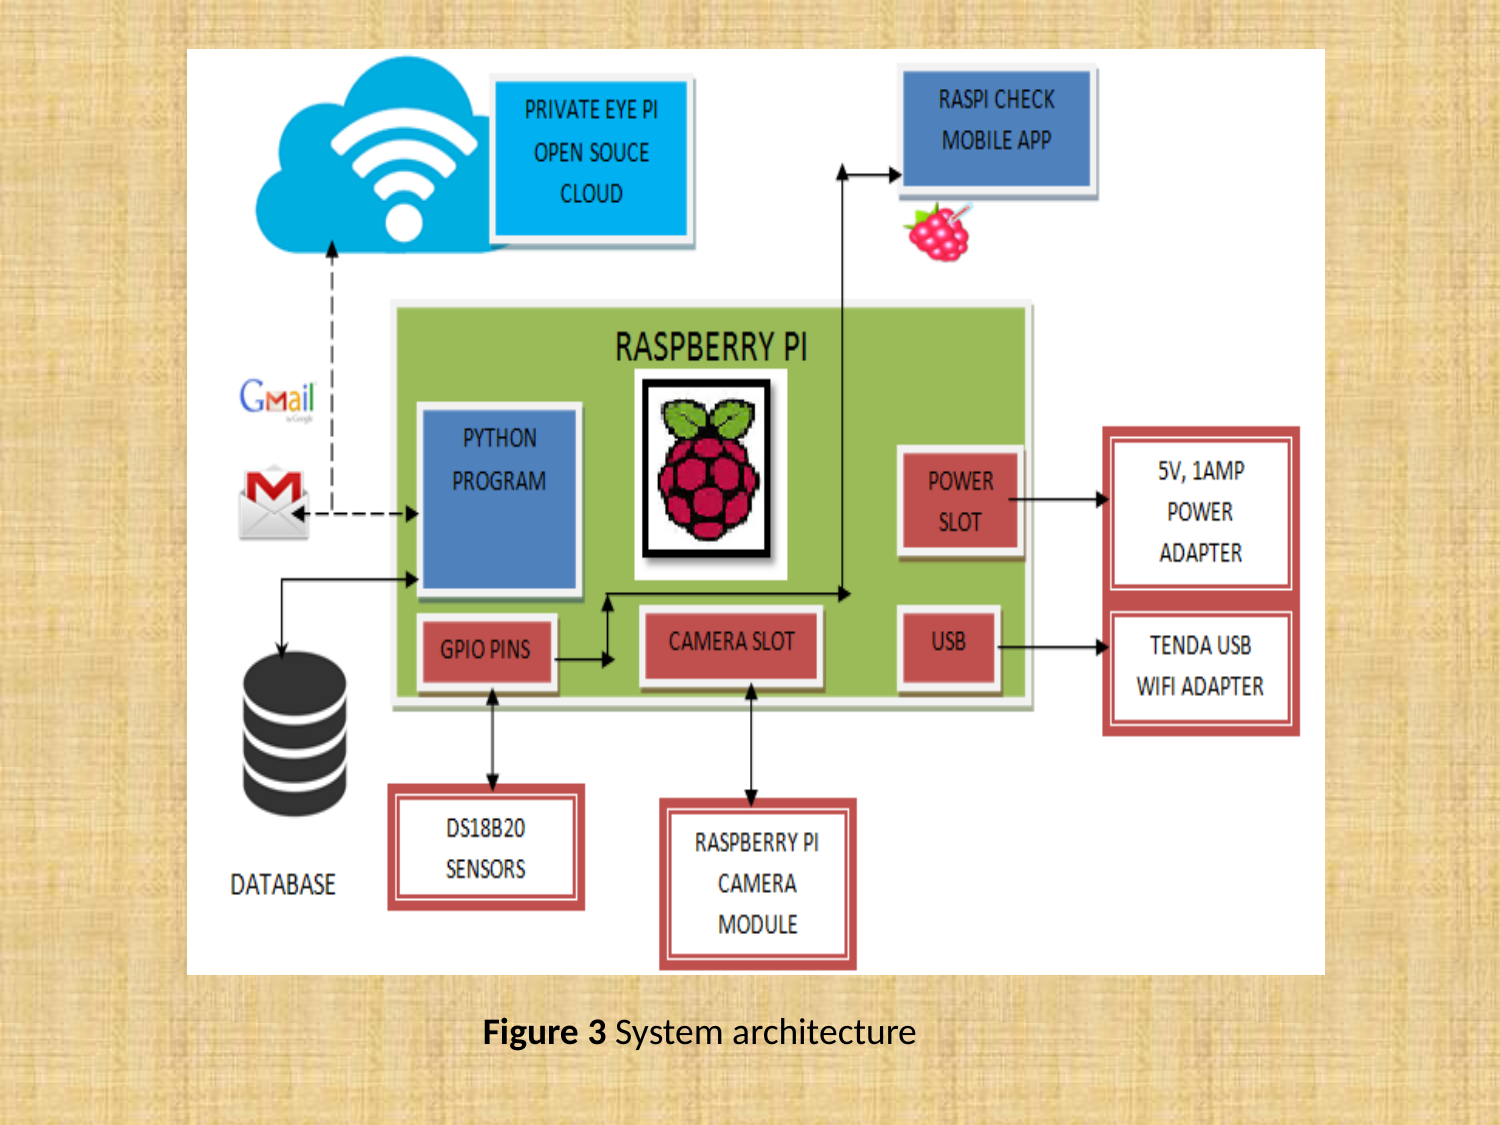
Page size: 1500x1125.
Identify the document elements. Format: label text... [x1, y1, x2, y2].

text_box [187, 49, 1326, 976]
text_box Figure 3 System architecture [350, 999, 1050, 1060]
picture [0, 0, 1500, 1125]
